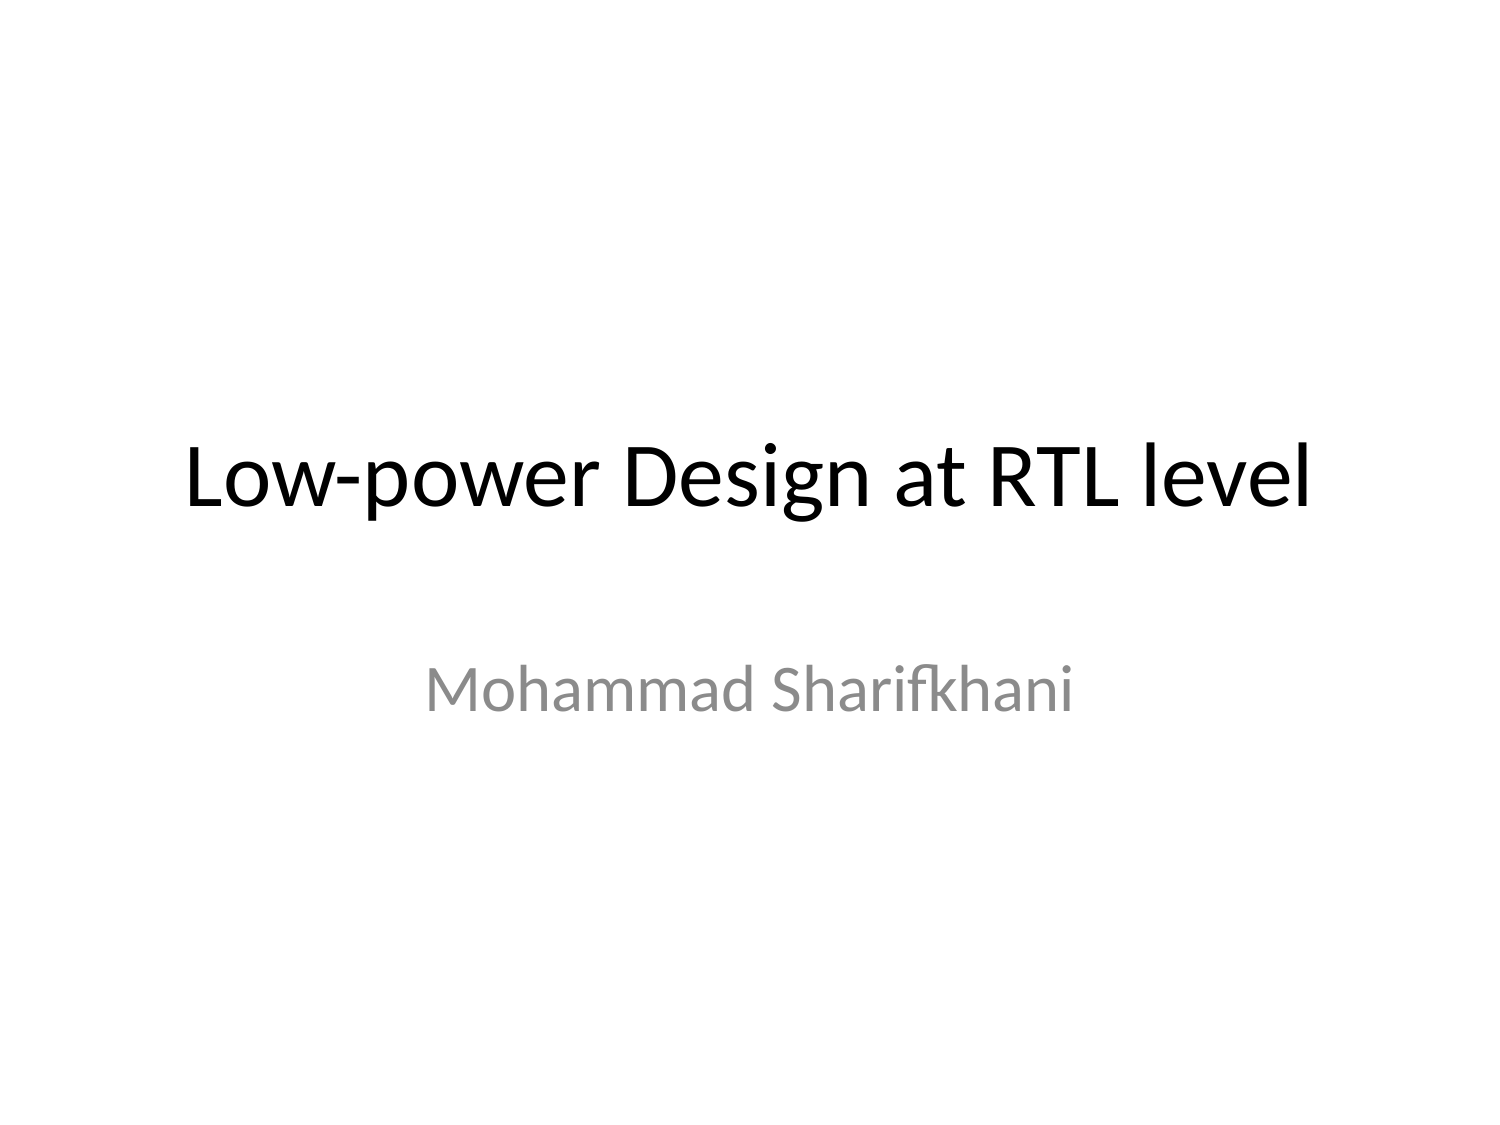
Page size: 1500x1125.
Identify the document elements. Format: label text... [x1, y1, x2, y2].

title Low-power Design at RTL level [112, 349, 1388, 591]
subtitle Mohammad Sharifkhani [225, 637, 1275, 925]
